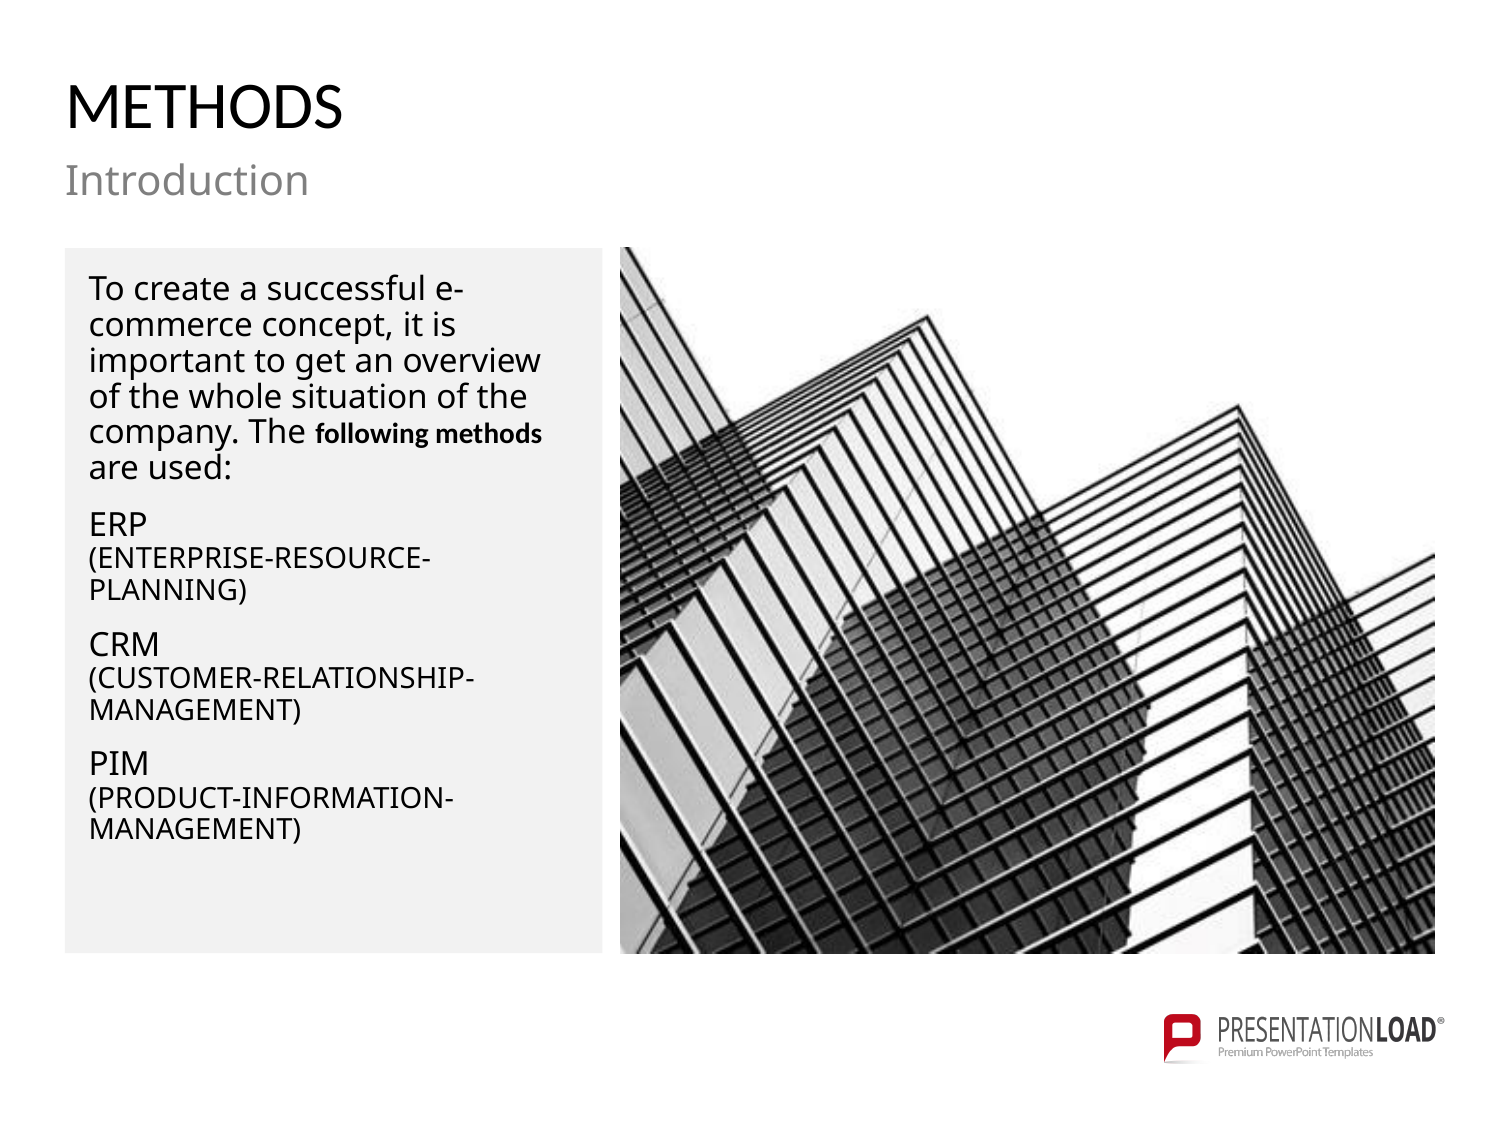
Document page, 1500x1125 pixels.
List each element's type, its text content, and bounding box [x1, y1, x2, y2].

picture [620, 247, 1436, 954]
list To create a successful e-commerce concept, it is important to get an overview of the whole situation of the company. The following methods are used: ERP (ENTERPRISE-RESOURCE-PLANNING) CRM (CUSTOMER-RELATIONSHIP-MANAGEMENT) PIM (PRODUCT-INFORMATION-MANAGEMENT) [64, 248, 603, 954]
list Introduction [64, 159, 1435, 248]
picture [1164, 1012, 1445, 1064]
title METHODS [64, 70, 1435, 159]
